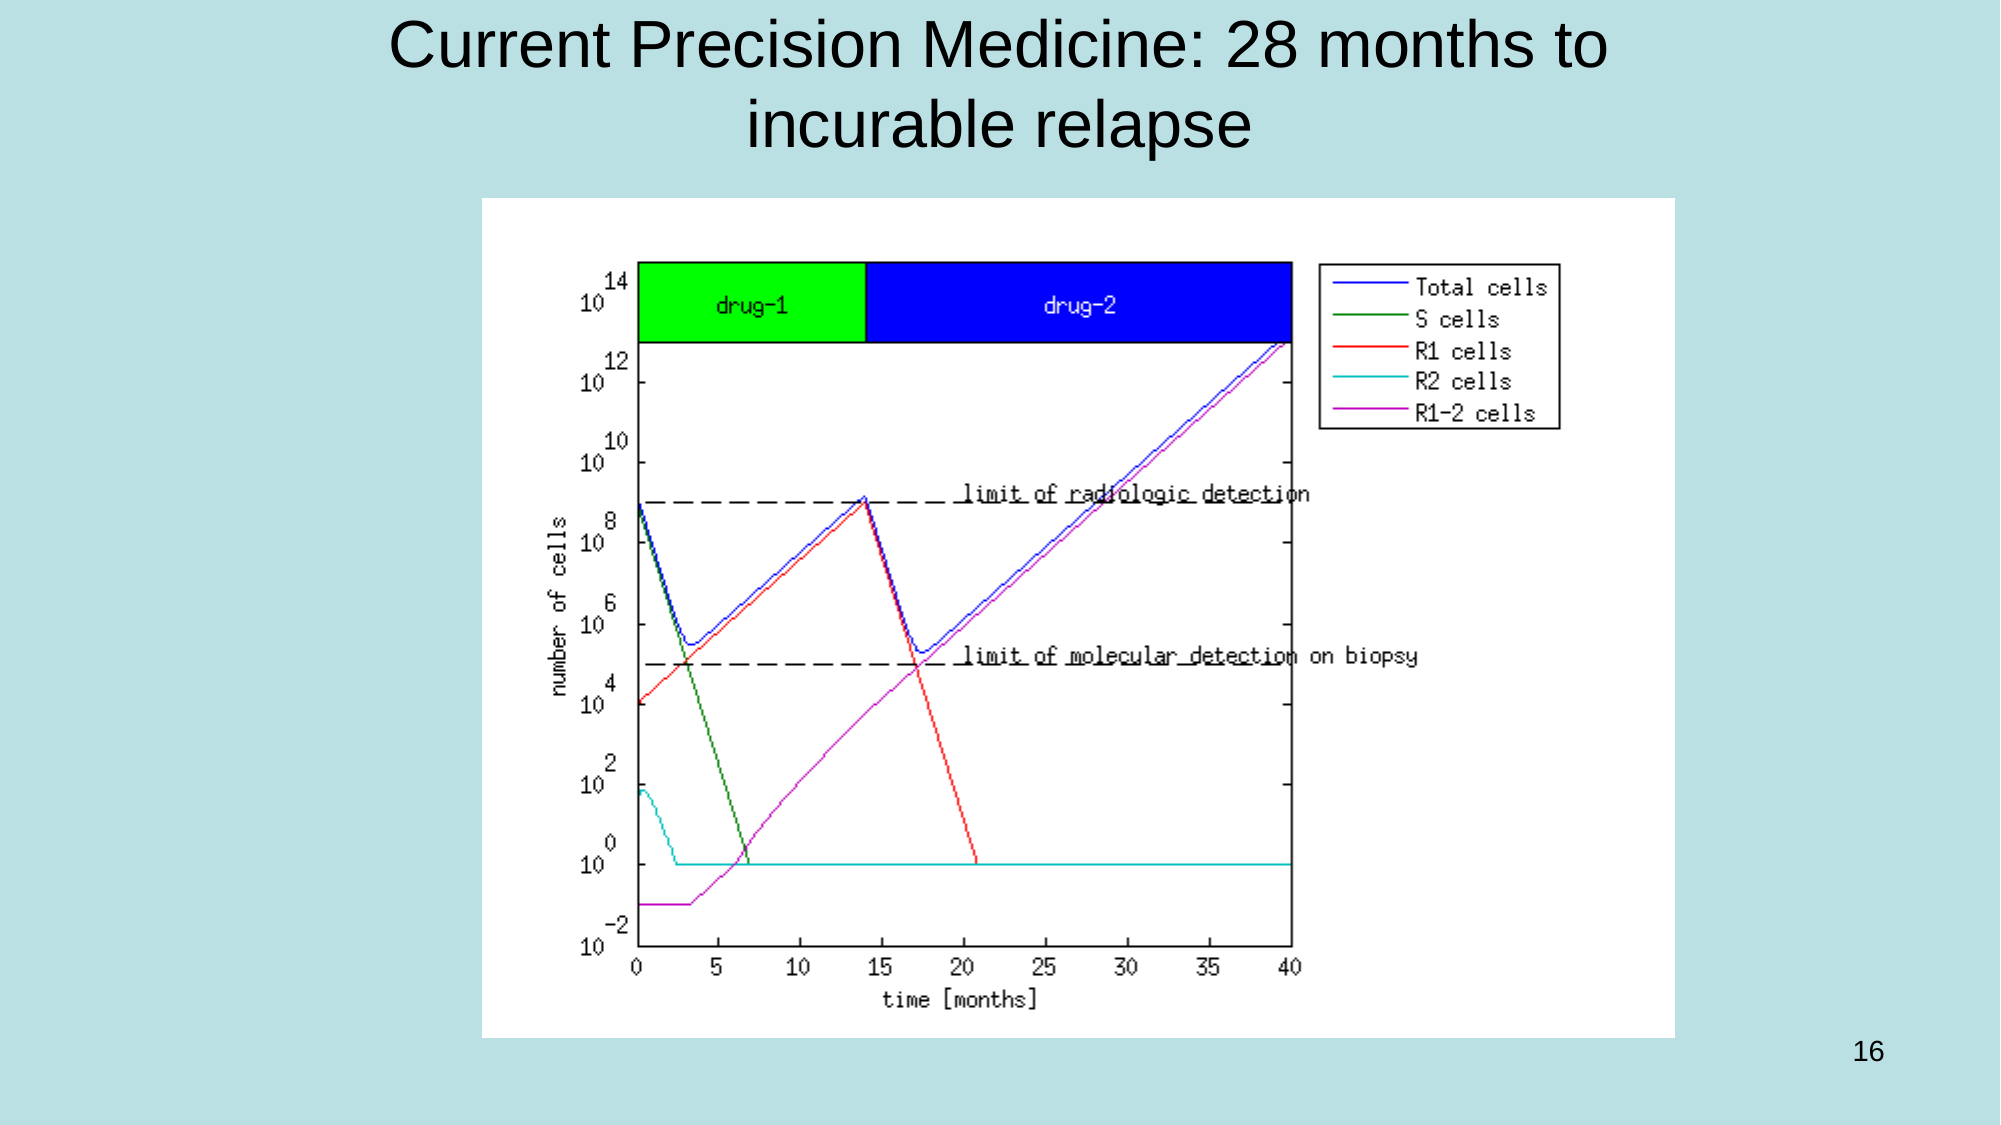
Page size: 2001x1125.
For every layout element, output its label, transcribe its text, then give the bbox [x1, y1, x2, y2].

slide_number 16 [1433, 1024, 1900, 1103]
title Current Precision Medicine: 28 months to incurable relapse [324, 0, 1675, 175]
picture [482, 198, 1676, 1038]
